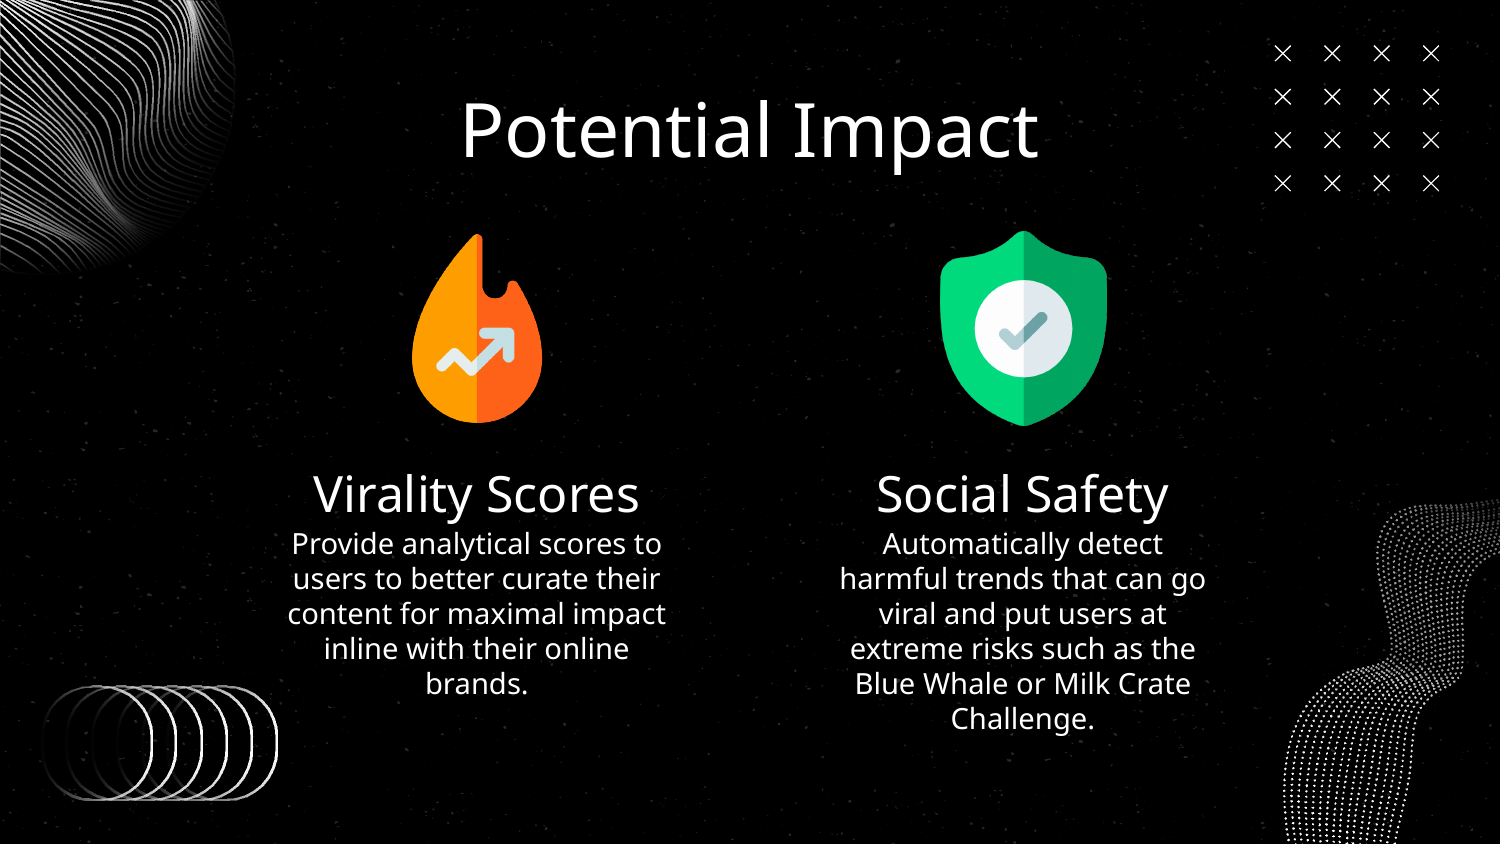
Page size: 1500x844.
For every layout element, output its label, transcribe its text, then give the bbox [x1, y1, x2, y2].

picture [925, 231, 1121, 427]
title Potential Impact [320, 88, 1180, 167]
title Virality Scores [267, 447, 687, 516]
title Social Safety [813, 447, 1233, 516]
subtitle Provide analytical scores to users to better curate their content for maximal impact inline with their online brands. [267, 516, 687, 676]
subtitle Automatically detect harmful trends that can go viral and put users at extreme risks such as the Blue Whale or Milk Crate Challenge. [813, 516, 1233, 718]
picture [382, 234, 572, 423]
